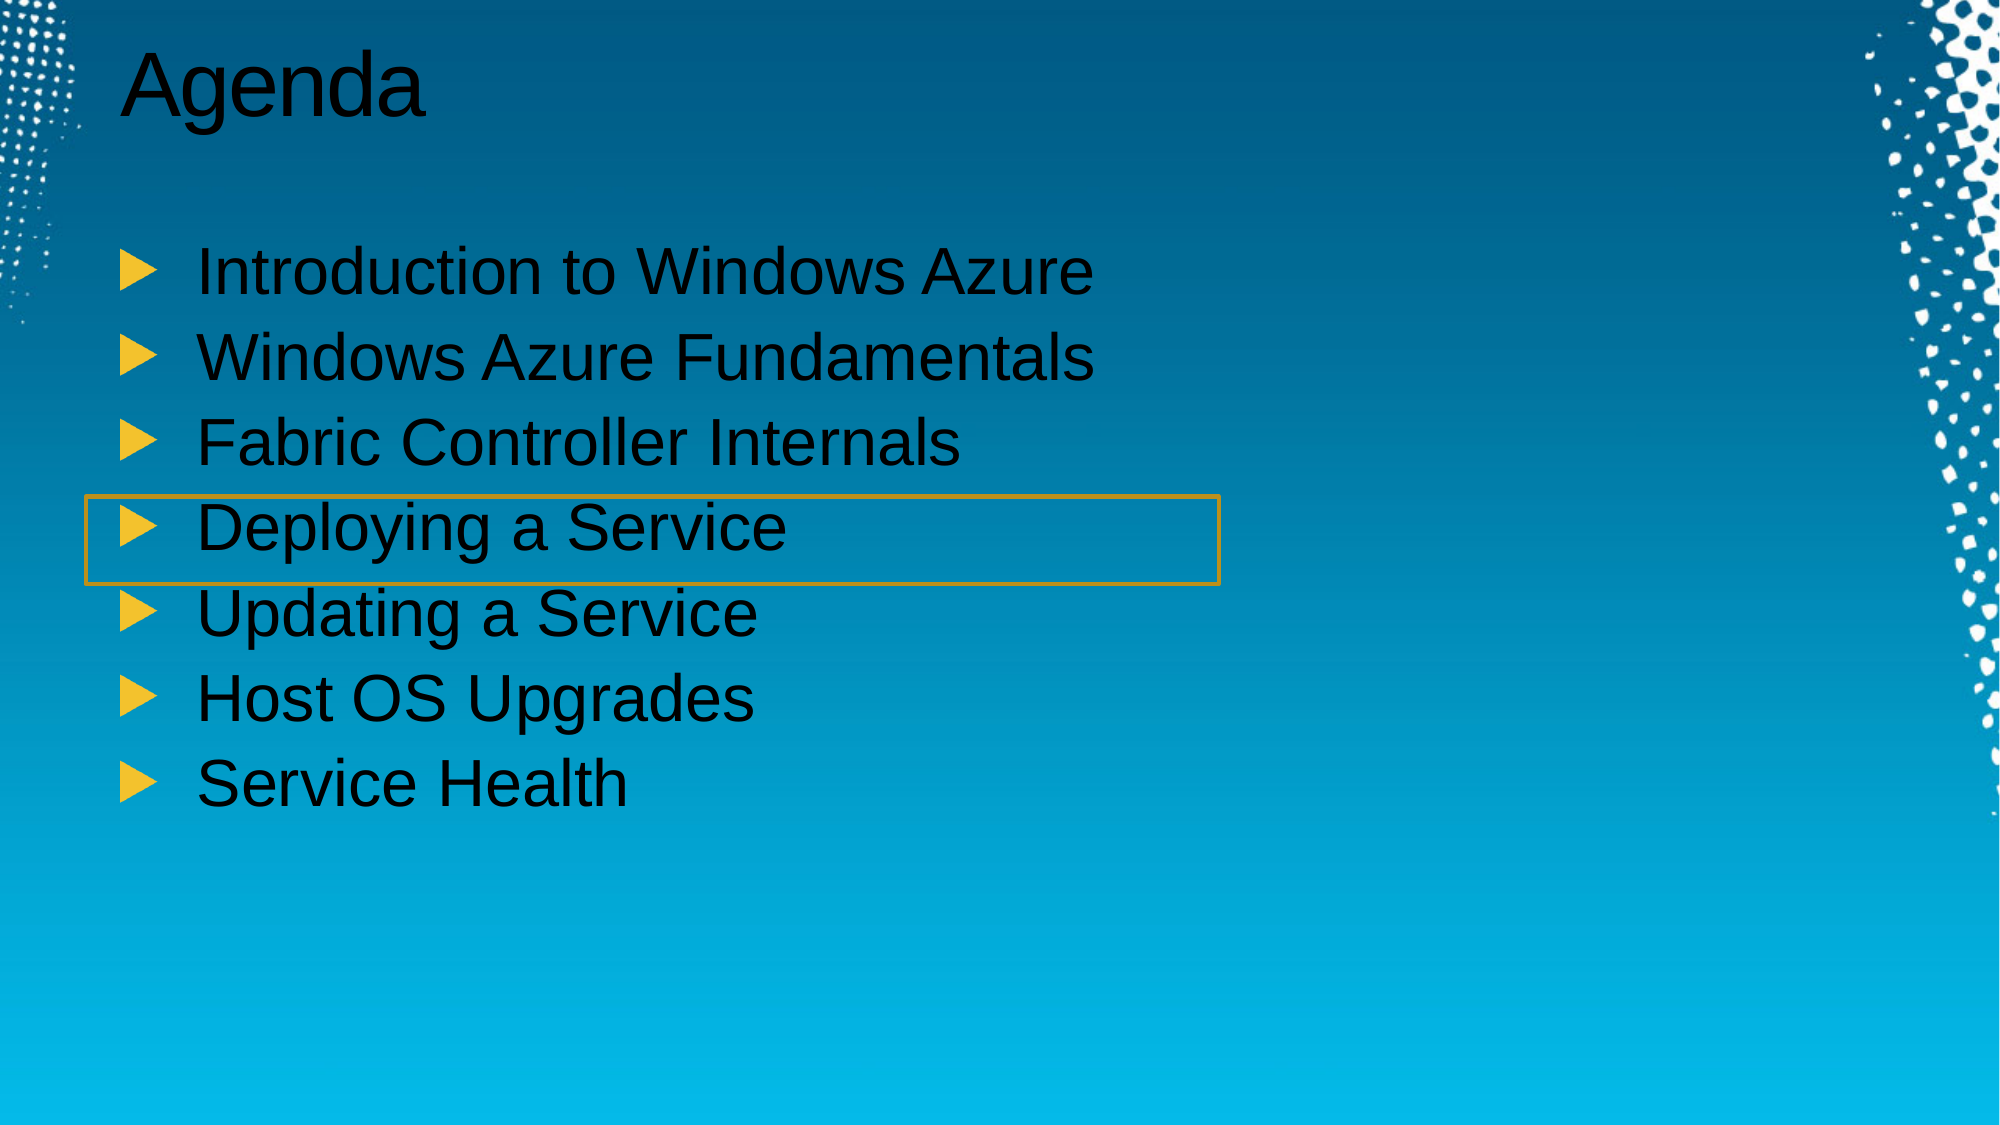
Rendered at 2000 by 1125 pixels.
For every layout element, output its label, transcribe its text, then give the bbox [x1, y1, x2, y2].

picture [121, 676, 155, 715]
picture [33, 116, 40, 124]
picture [1963, 535, 1977, 550]
picture [1935, 177, 1945, 189]
picture [1889, 152, 1901, 166]
picture [28, 42, 36, 53]
picture [1968, 481, 1978, 492]
picture [1979, 657, 1995, 676]
picture [55, 62, 62, 69]
picture [1945, 213, 1955, 220]
picture [1925, 141, 1935, 155]
picture [121, 591, 155, 630]
picture [17, 129, 23, 136]
picture [1892, 212, 1902, 216]
picture [1921, 0, 1934, 8]
picture [1988, 691, 2000, 709]
picture [1963, 589, 1976, 607]
picture [121, 762, 155, 801]
picture [0, 155, 5, 163]
picture [6, 97, 12, 105]
picture [1972, 312, 1985, 322]
picture [1969, 625, 1985, 642]
picture [1981, 604, 2000, 620]
picture [1950, 465, 1958, 483]
picture [18, 13, 26, 19]
picture [1958, 445, 1968, 460]
picture [18, 0, 29, 6]
picture [13, 41, 25, 49]
picture [1935, 0, 2000, 306]
picture [1972, 570, 1986, 583]
picture [42, 31, 53, 39]
picture [1963, 335, 1972, 344]
picture [9, 84, 15, 91]
picture [43, 42, 49, 53]
picture [1995, 582, 2000, 595]
picture [1994, 382, 2000, 391]
picture [1914, 164, 1923, 177]
picture [1982, 714, 1993, 729]
picture [1984, 349, 1992, 357]
picture [26, 57, 34, 68]
picture [31, 131, 37, 138]
text_box [84, 494, 1221, 586]
picture [11, 55, 21, 64]
picture [1973, 368, 1982, 380]
picture [1911, 223, 1918, 230]
picture [41, 59, 48, 67]
picture [1929, 27, 1944, 37]
picture [1957, 187, 1971, 200]
picture [1950, 413, 1958, 424]
picture [38, 74, 47, 80]
picture [1992, 438, 2000, 448]
picture [34, 101, 43, 111]
picture [1898, 188, 1912, 198]
picture [29, 27, 38, 38]
picture [1952, 502, 1967, 516]
picture [1950, 525, 1956, 533]
picture [0, 40, 9, 45]
picture [1963, 278, 1976, 291]
picture [0, 24, 9, 33]
picture [45, 16, 55, 24]
picture [1950, 359, 1960, 366]
picture [30, 14, 40, 23]
picture [1988, 547, 2000, 561]
picture [1991, 637, 2000, 652]
picture [1946, 155, 1961, 167]
picture [16, 143, 21, 151]
picture [33, 88, 42, 97]
picture [1991, 747, 2000, 765]
picture [1978, 517, 1987, 527]
picture [10, 69, 17, 78]
picture [24, 72, 32, 79]
picture [1993, 321, 2000, 339]
picture [56, 47, 64, 55]
picture [121, 250, 155, 289]
picture [58, 32, 66, 41]
picture [1922, 200, 1934, 207]
picture [47, 0, 57, 10]
picture [121, 335, 155, 374]
list Introduction to Windows Azure Windows Azure Fundamentals Fabric Controller Internals Deploying a Service Updating a Service Host OS Upgrades Service Health [120, 237, 1950, 844]
picture [3, 10, 11, 18]
title Agenda [120, 37, 1950, 138]
picture [121, 420, 155, 459]
picture [33, 0, 42, 10]
picture [1983, 404, 1992, 414]
picture [1970, 426, 1980, 436]
picture [16, 22, 23, 34]
picture [1955, 557, 1965, 573]
picture [54, 76, 60, 83]
picture [1980, 460, 1987, 469]
picture [1955, 246, 1965, 256]
picture [1974, 683, 1985, 694]
picture [1953, 301, 1962, 312]
picture [1960, 392, 1970, 403]
picture [1990, 492, 2000, 505]
